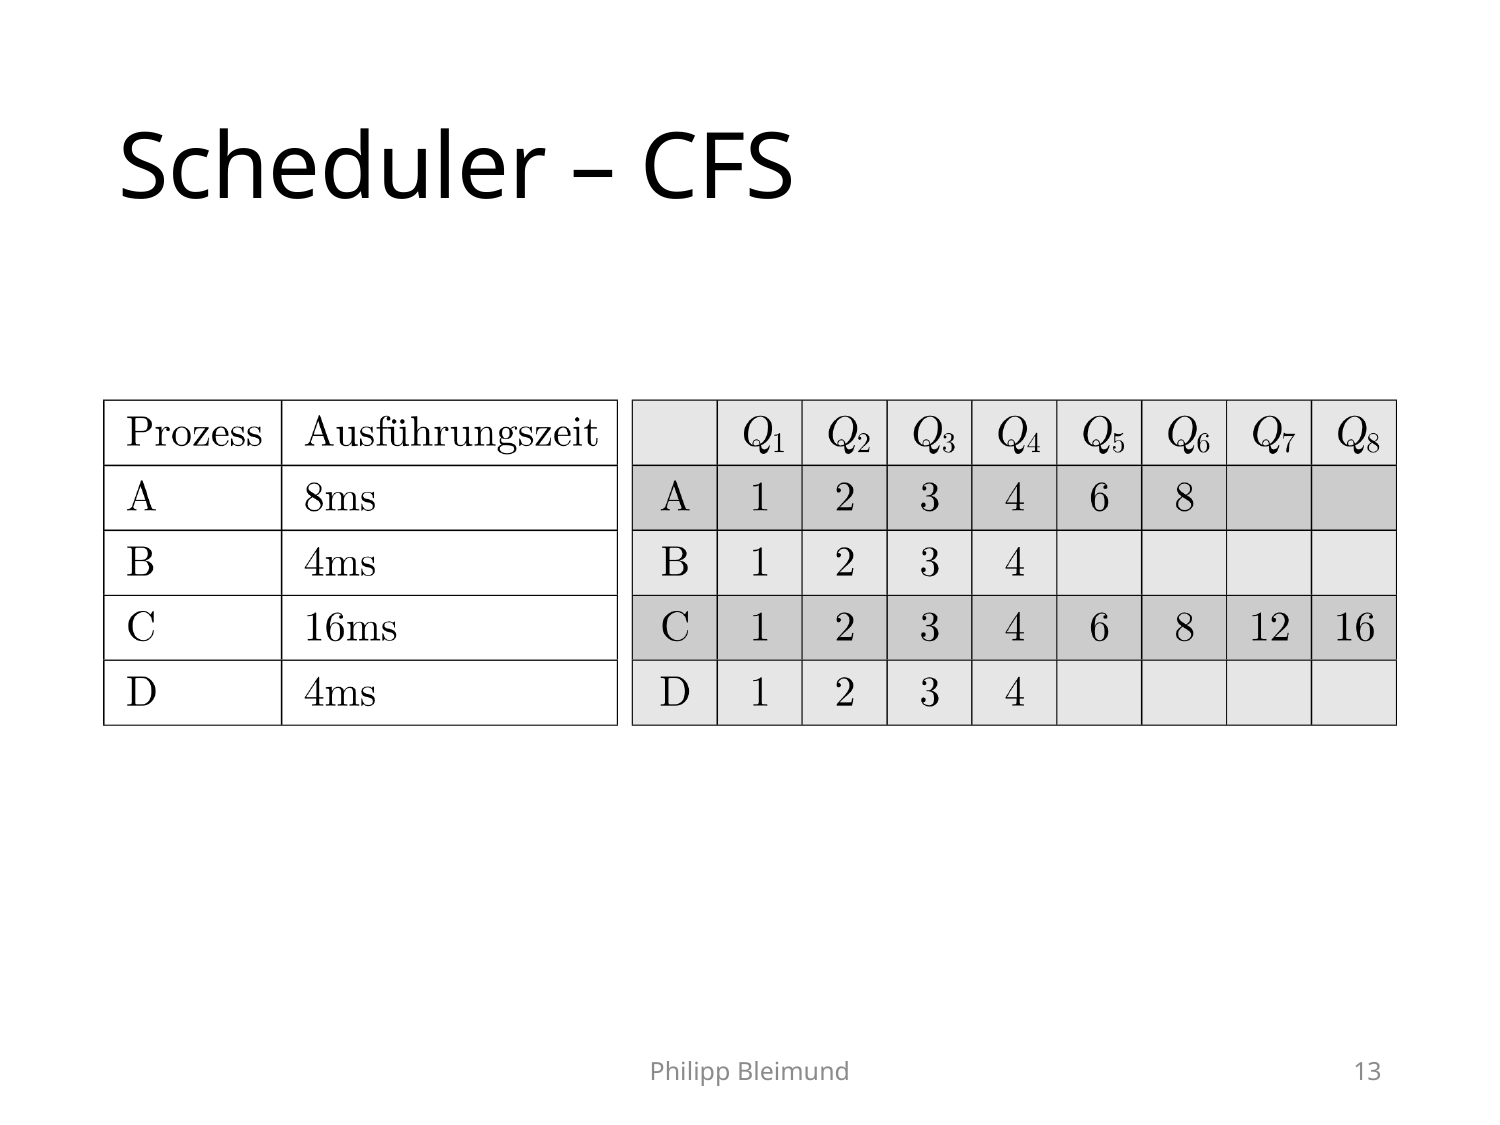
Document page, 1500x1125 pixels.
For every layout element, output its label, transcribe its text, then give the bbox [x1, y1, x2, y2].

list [103, 399, 1397, 726]
slide_number 13 [1059, 1042, 1397, 1103]
footer Philipp Bleimund [496, 1042, 1004, 1103]
title Scheduler – CFS [103, 59, 1397, 278]
